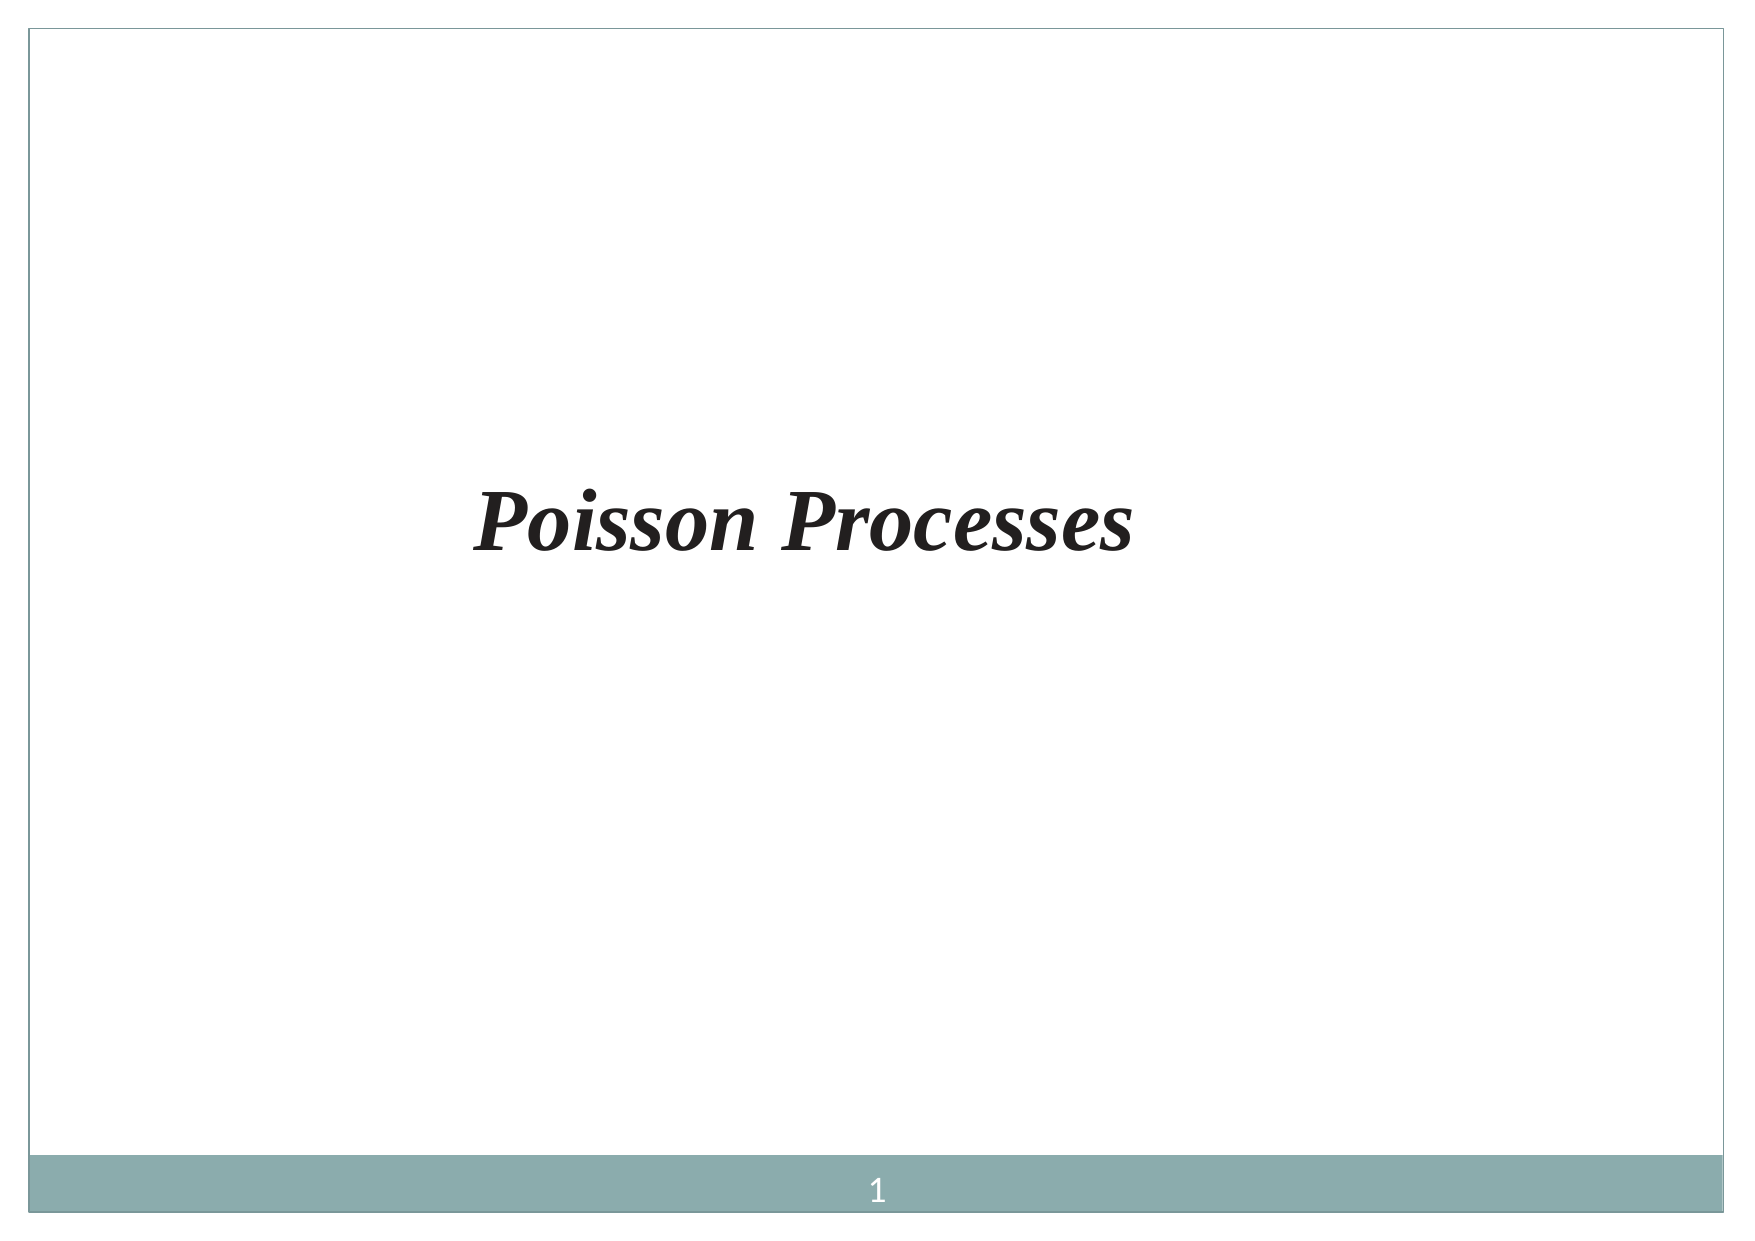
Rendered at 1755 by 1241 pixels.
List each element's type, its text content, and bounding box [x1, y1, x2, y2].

text_box 1 [865, 1165, 889, 1211]
text_box Poisson Processes [471, 461, 1143, 568]
